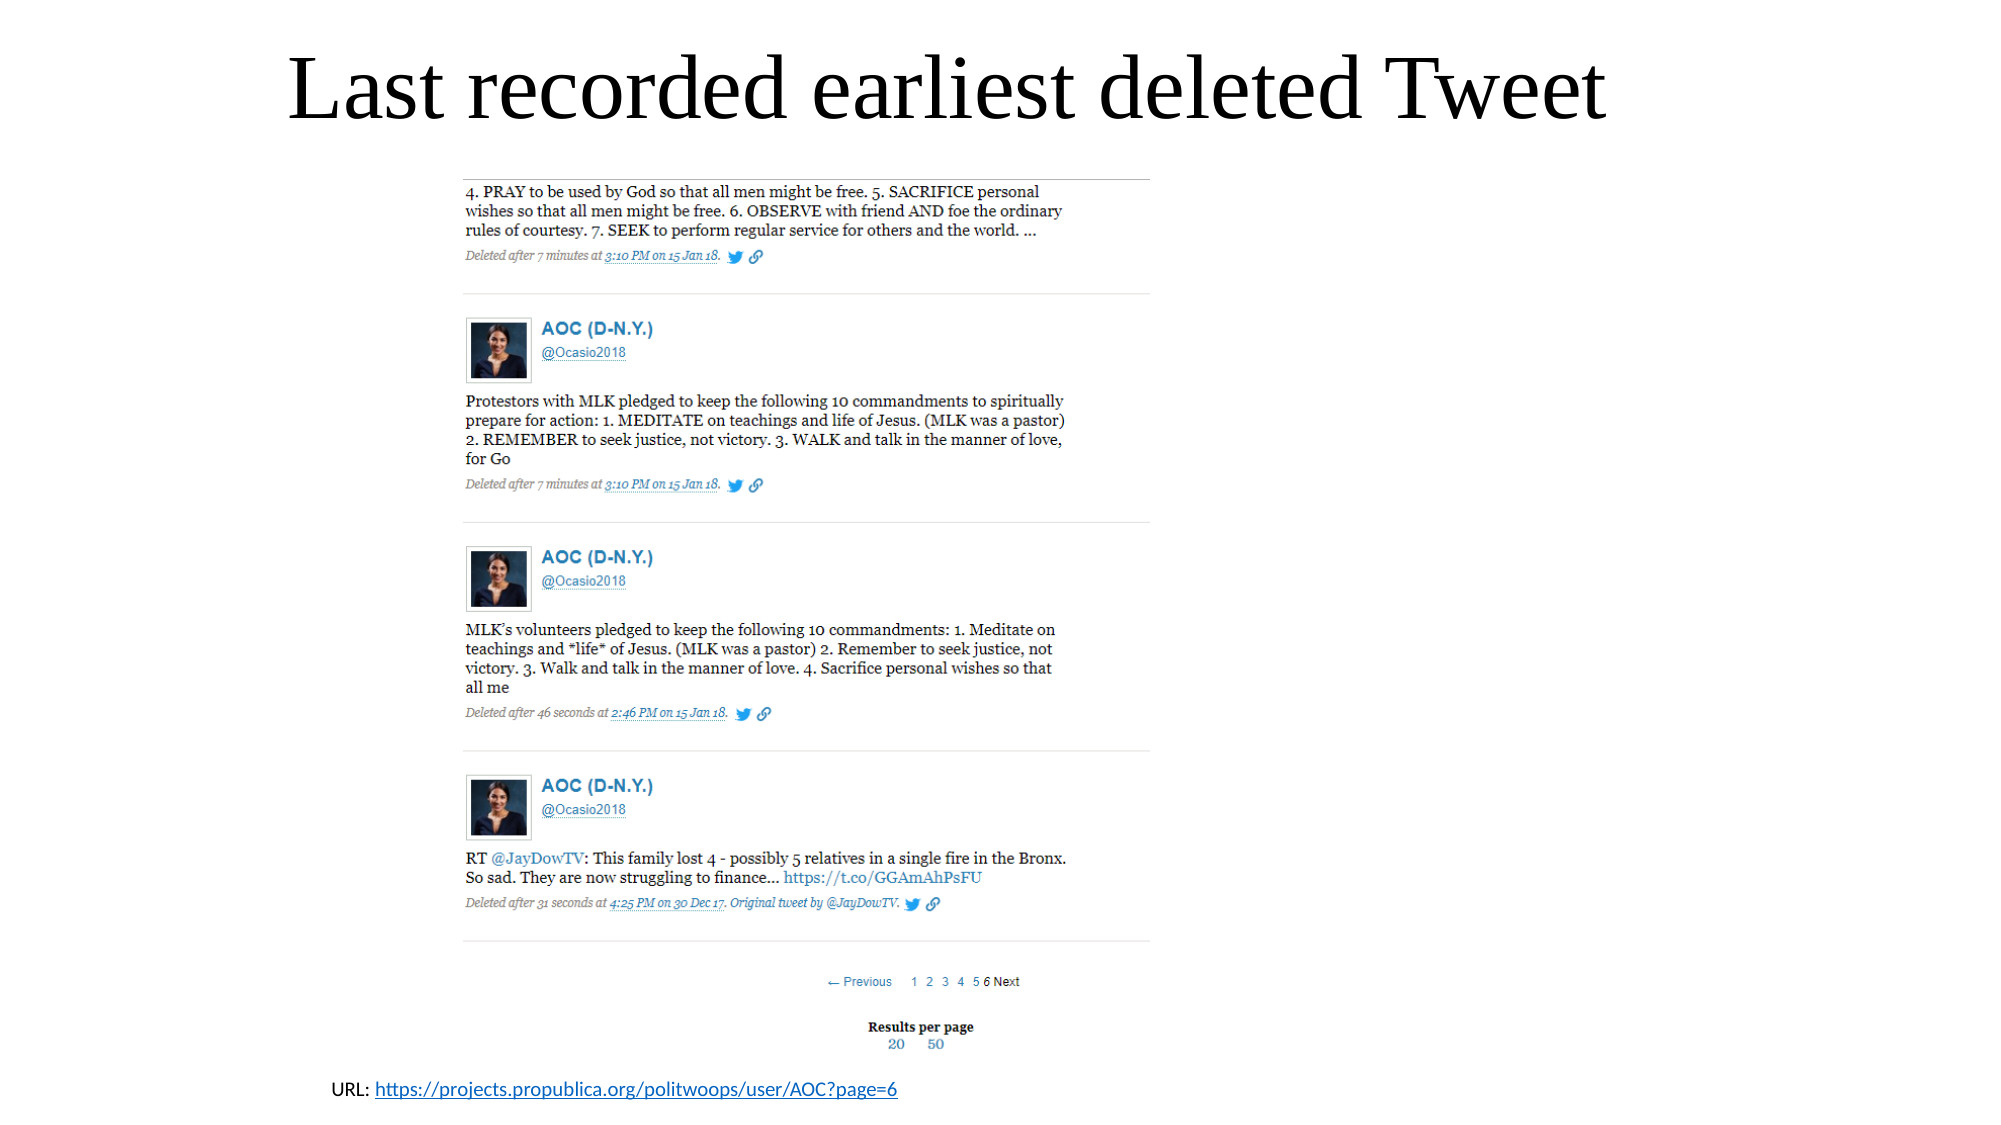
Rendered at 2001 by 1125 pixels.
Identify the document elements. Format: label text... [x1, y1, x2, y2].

title Last recorded earliest deleted Tweet [0, 0, 1656, 179]
text_box URL: https://projects.propublica.org/politwoops/user/AOC?page=6 [316, 1067, 918, 1108]
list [463, 178, 1151, 1068]
